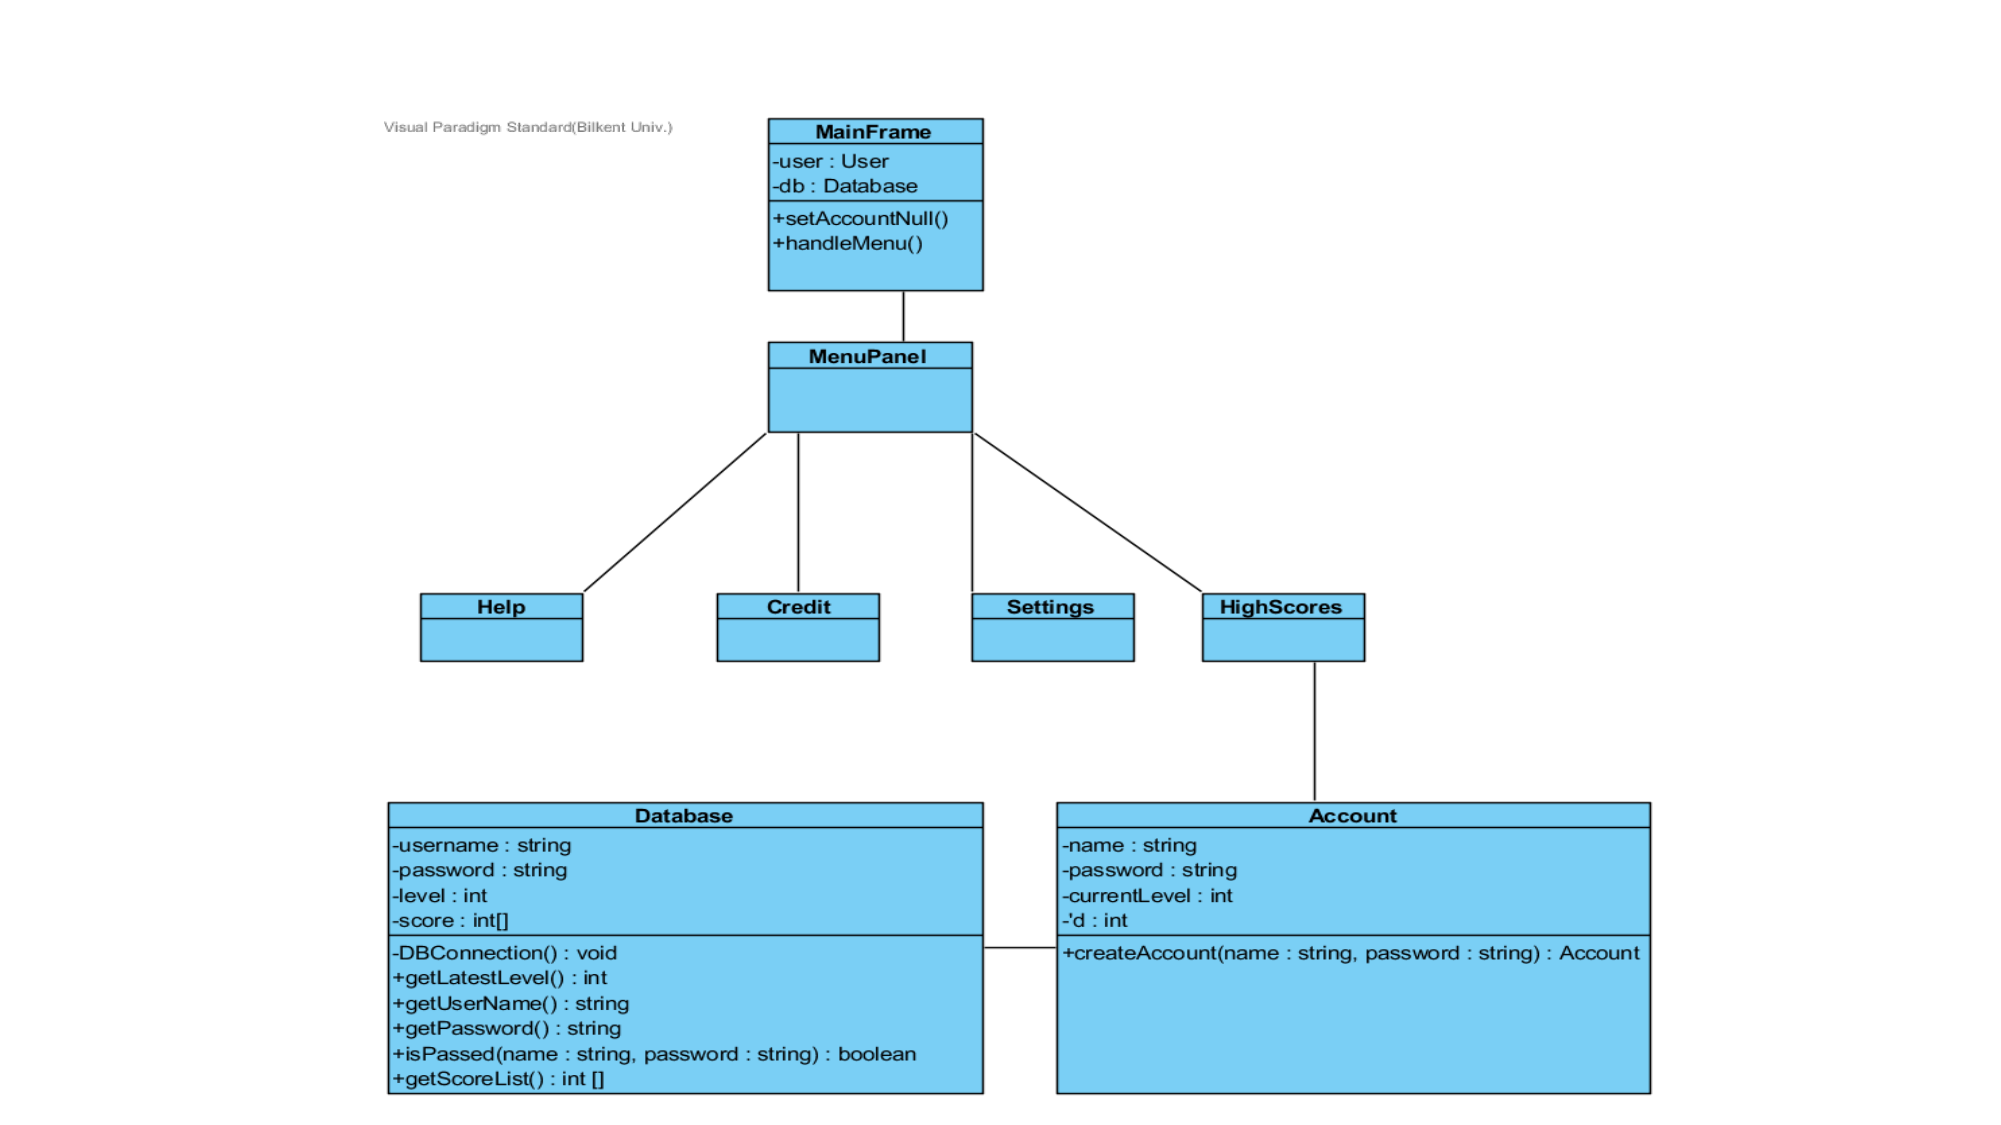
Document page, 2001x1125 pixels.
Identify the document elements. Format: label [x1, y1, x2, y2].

picture [384, 115, 1658, 1101]
